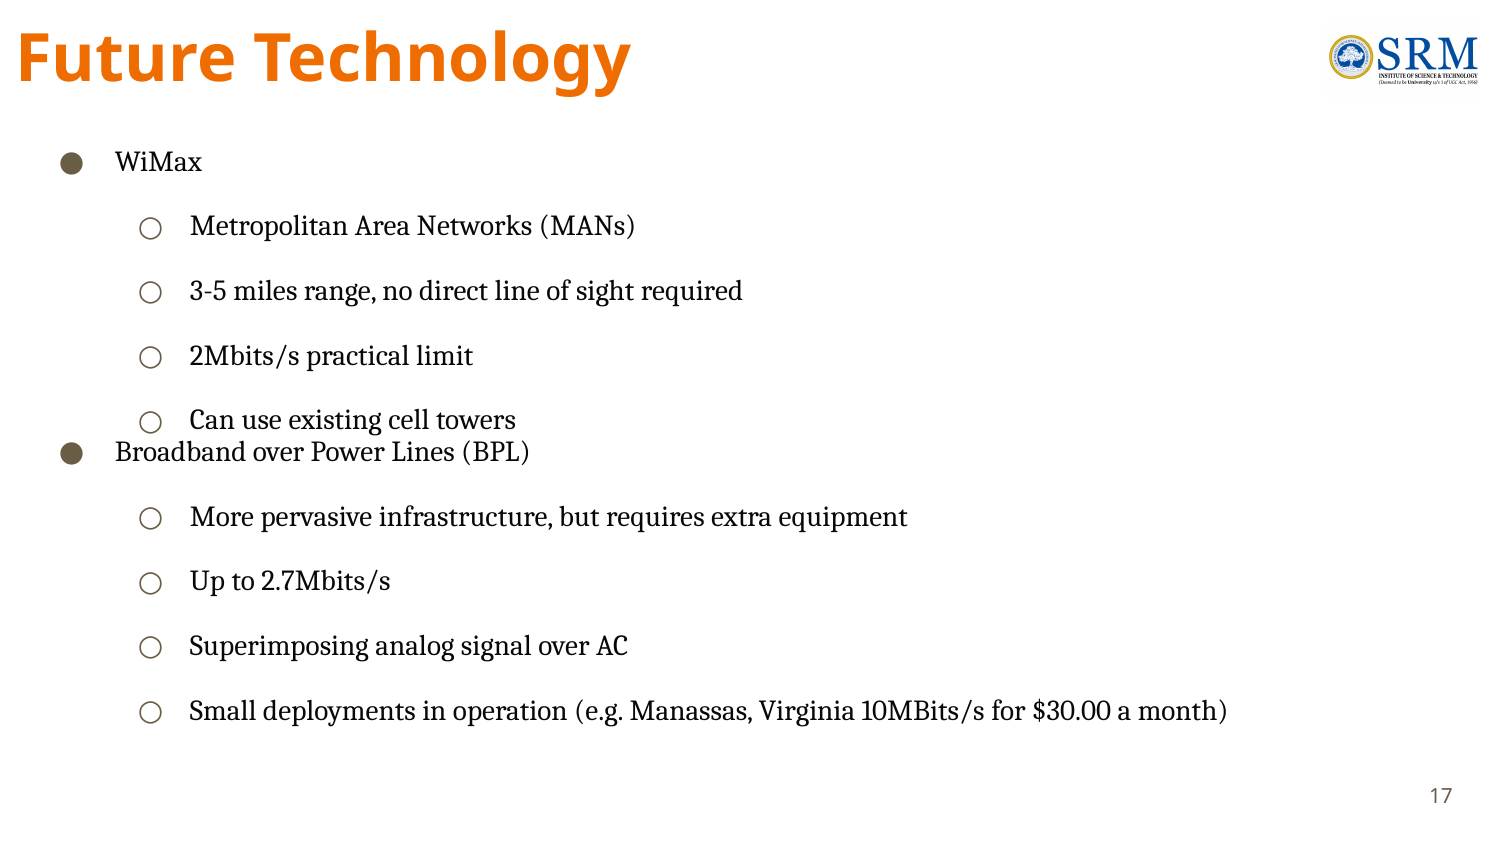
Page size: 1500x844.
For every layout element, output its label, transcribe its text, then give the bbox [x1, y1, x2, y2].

slide_number 17 [1155, 768, 1468, 825]
list WiMax Metropolitan Area Networks (MANs) 3-5 miles range, no direct line of sight required 2Mbits/s practical limit Can use existing cell towers Broadband over Power Lines (BPL) More pervasive infrastructure, but requires extra equipment Up to 2.7Mbits/s Superimposing analog signal over AC Small deployments in operation (e.g. Manassas, Virginia 10MBits/s for $30.00 a month) [24, 131, 1375, 788]
title Future Technology [0, 0, 862, 111]
picture [1326, 17, 1481, 104]
